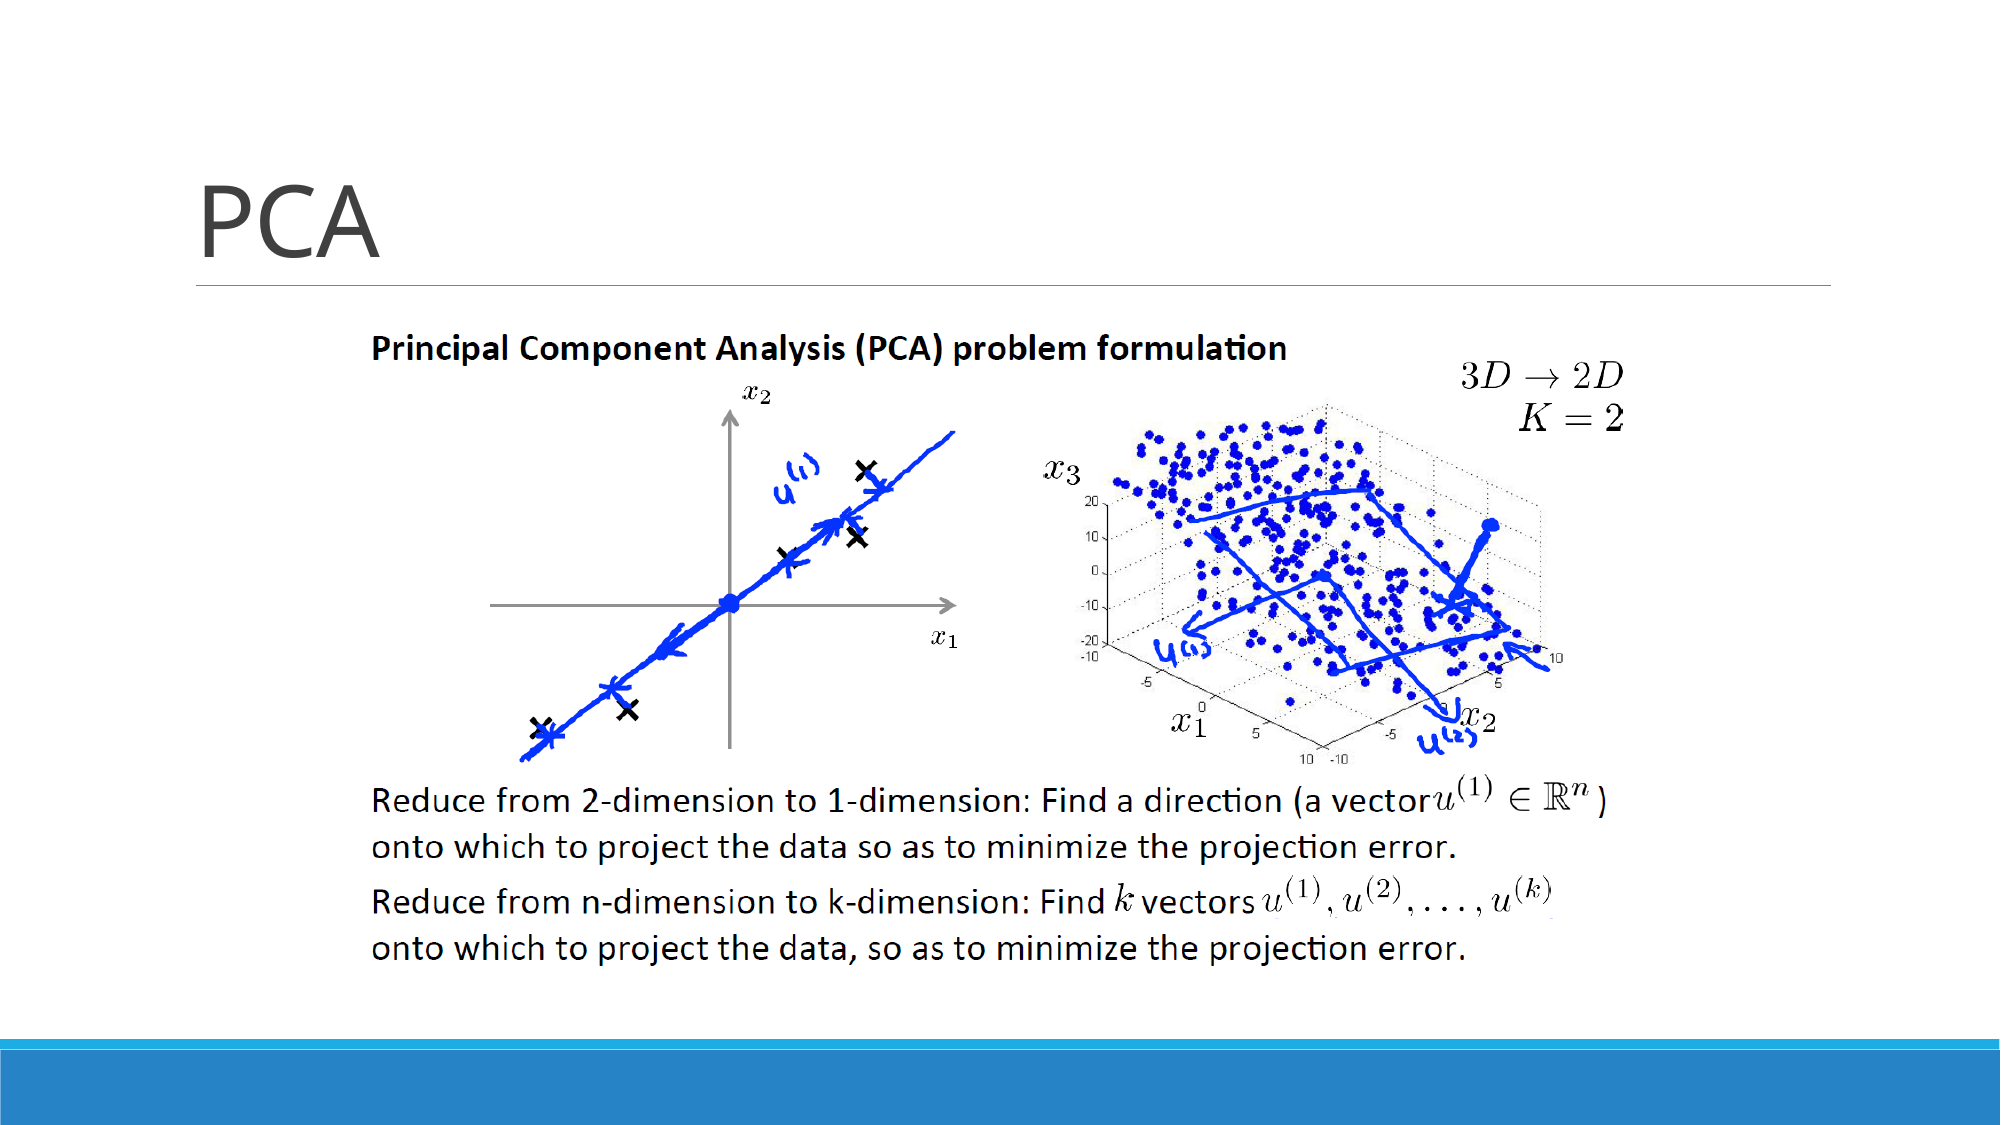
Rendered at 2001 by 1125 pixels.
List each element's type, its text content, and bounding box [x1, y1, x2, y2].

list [357, 315, 1643, 977]
title PCA [180, 47, 1830, 285]
